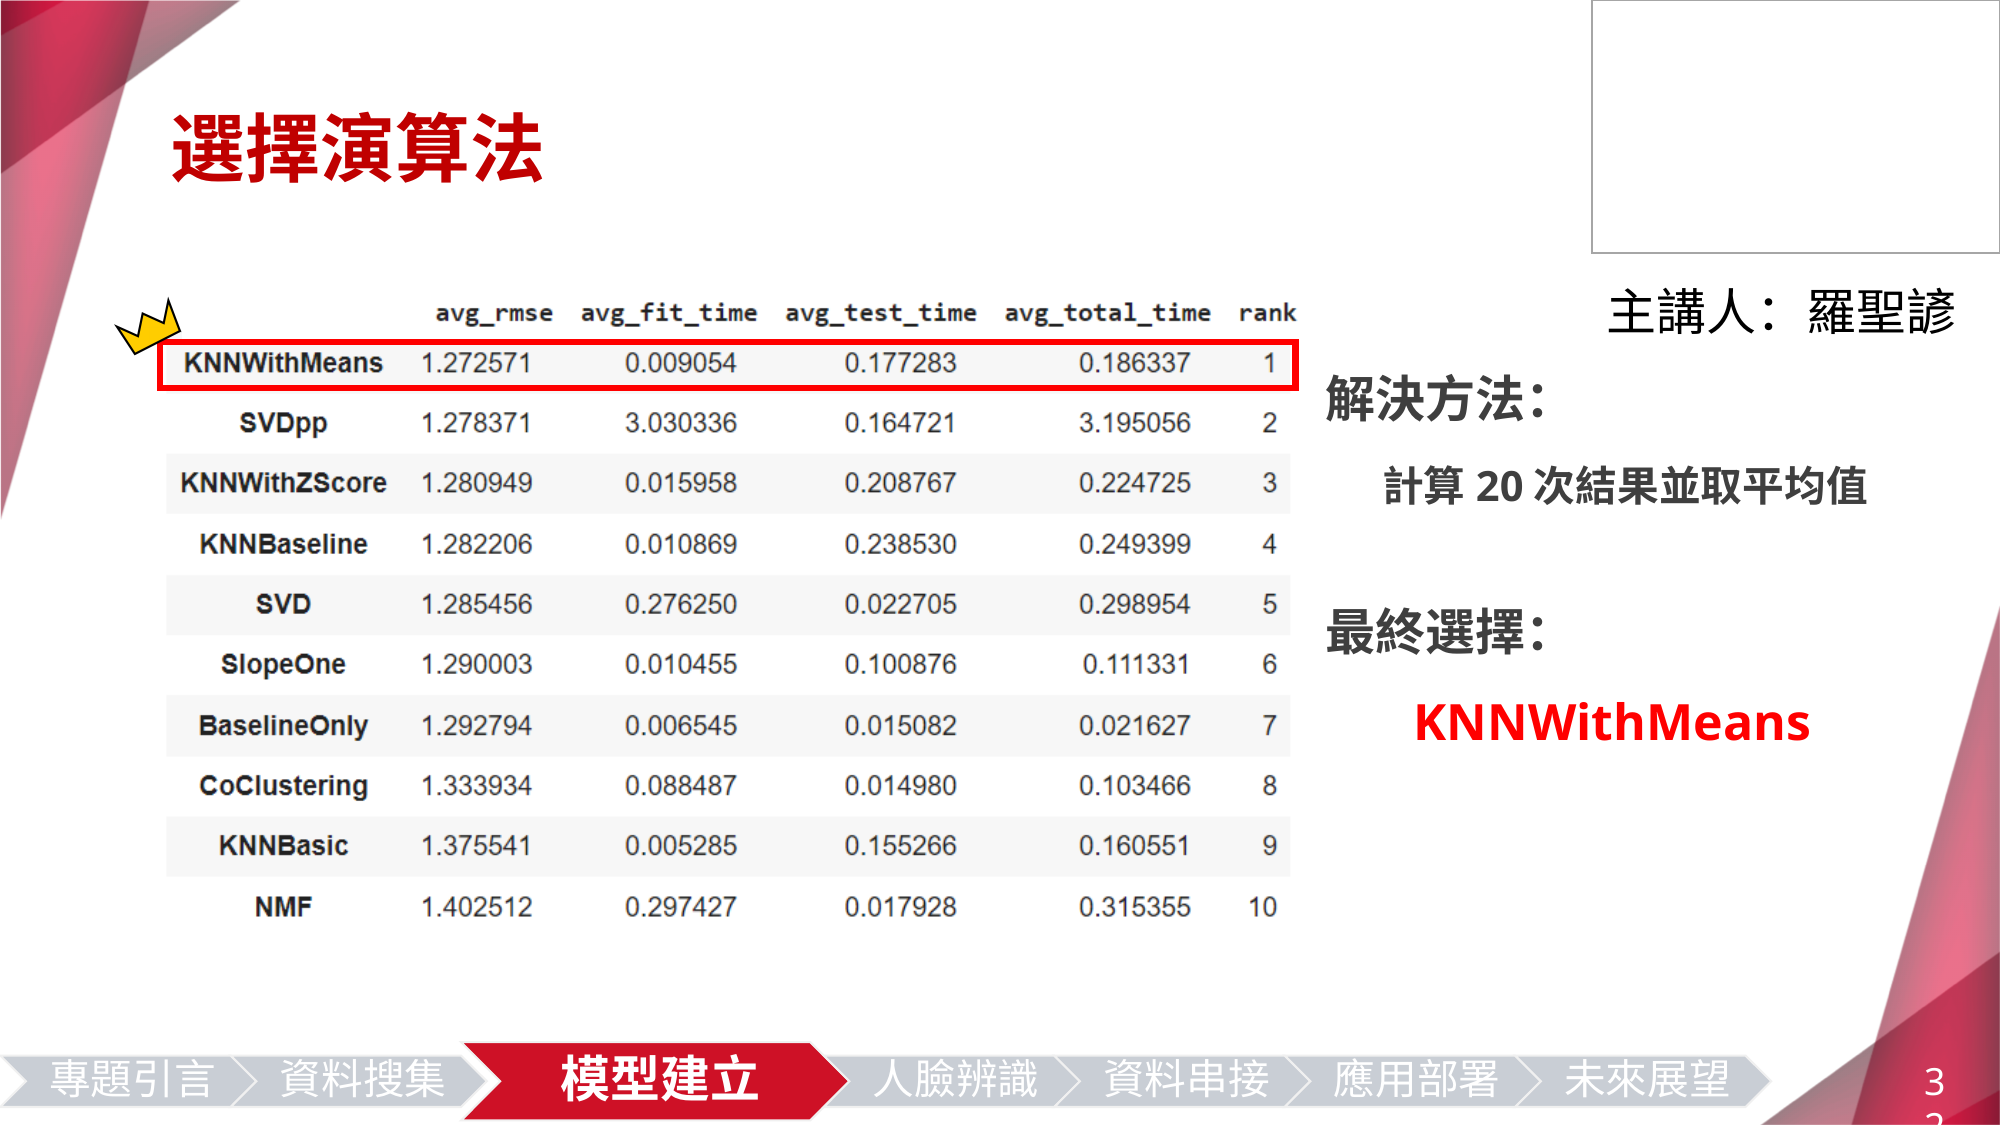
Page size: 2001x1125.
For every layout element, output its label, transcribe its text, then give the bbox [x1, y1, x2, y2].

picture [1, 1, 1329, 941]
text_box 計算20次結果並取平均值 [1367, 452, 1883, 517]
text_box 解決方法： [1310, 359, 2000, 495]
text_box 選擇演算法 [154, 93, 577, 199]
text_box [0, 1022, 1772, 1125]
text_box [1591, 0, 2000, 254]
text_box 主講人：羅聖諺 [1591, 273, 2000, 348]
picture [1698, 606, 2000, 1124]
text_box 32 [1909, 1050, 1979, 1125]
text_box KNNWithMeans [1398, 729, 1930, 759]
text_box 最終選擇： [1310, 593, 1981, 729]
